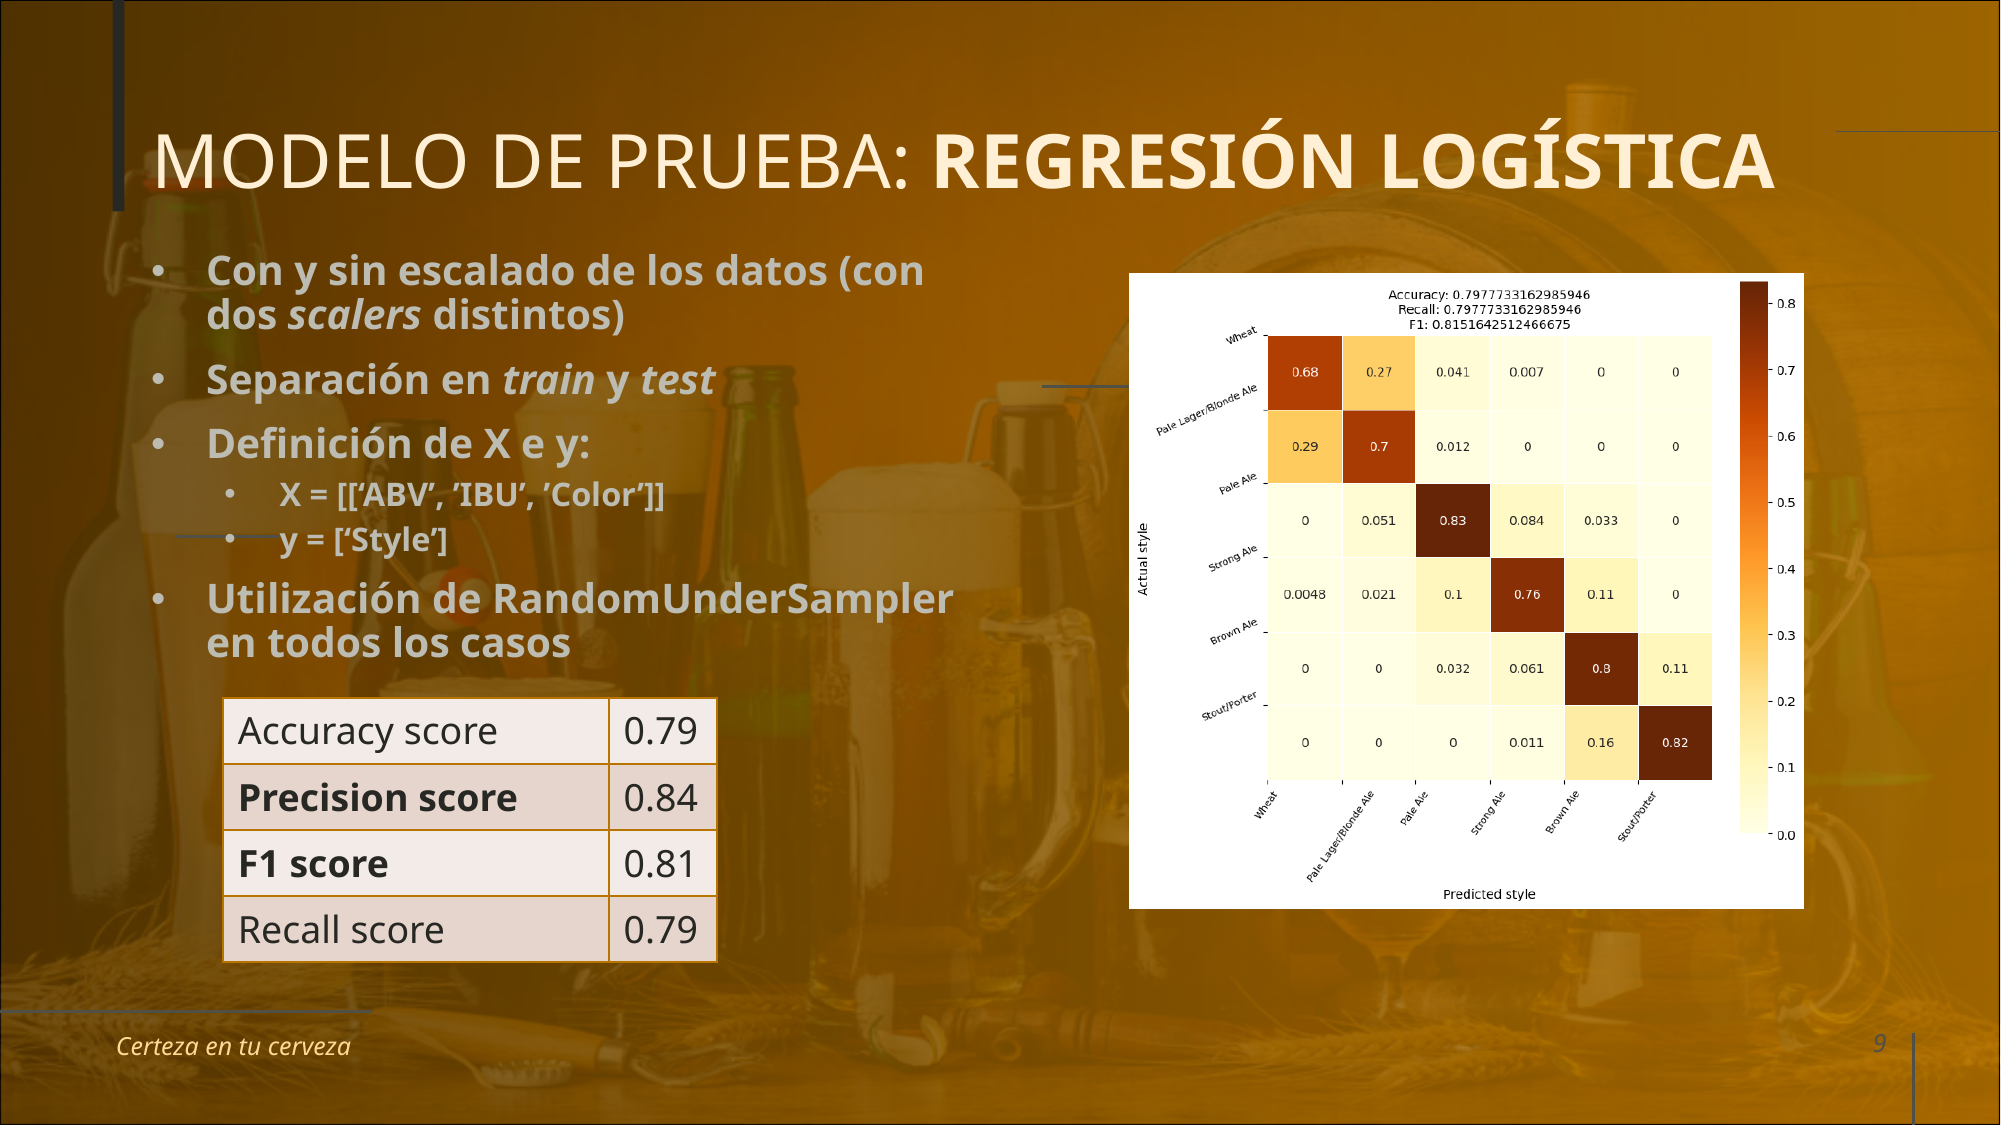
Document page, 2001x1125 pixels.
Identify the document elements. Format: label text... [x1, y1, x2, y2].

table_cell F1 score [224, 831, 608, 895]
title MODELO DE PRUEBA: REGRESIÓN LOGÍSTICA [135, 55, 1861, 274]
table_header Accuracy score [224, 699, 608, 763]
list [1129, 272, 1804, 909]
table_cell Recall score [224, 897, 608, 961]
table_header 0.79 [610, 699, 716, 763]
table_cell 0.84 [610, 765, 716, 829]
table_cell 0.79 [610, 897, 716, 961]
slide_number 9 [1451, 1015, 1902, 1075]
list Con y sin escalado de los datos (con dos scalers distintos) Separación en train y test Definición de X e y: X = [[‘ABV’, ’IBU’, ’Color’]] y = [‘Style’] Utilización de RandomUnderSampler en todos los casos [135, 200, 987, 675]
table_cell 0.81 [610, 831, 716, 895]
footer Certeza en tu cerveza [100, 1015, 636, 1075]
table_cell Precision score [224, 765, 608, 829]
